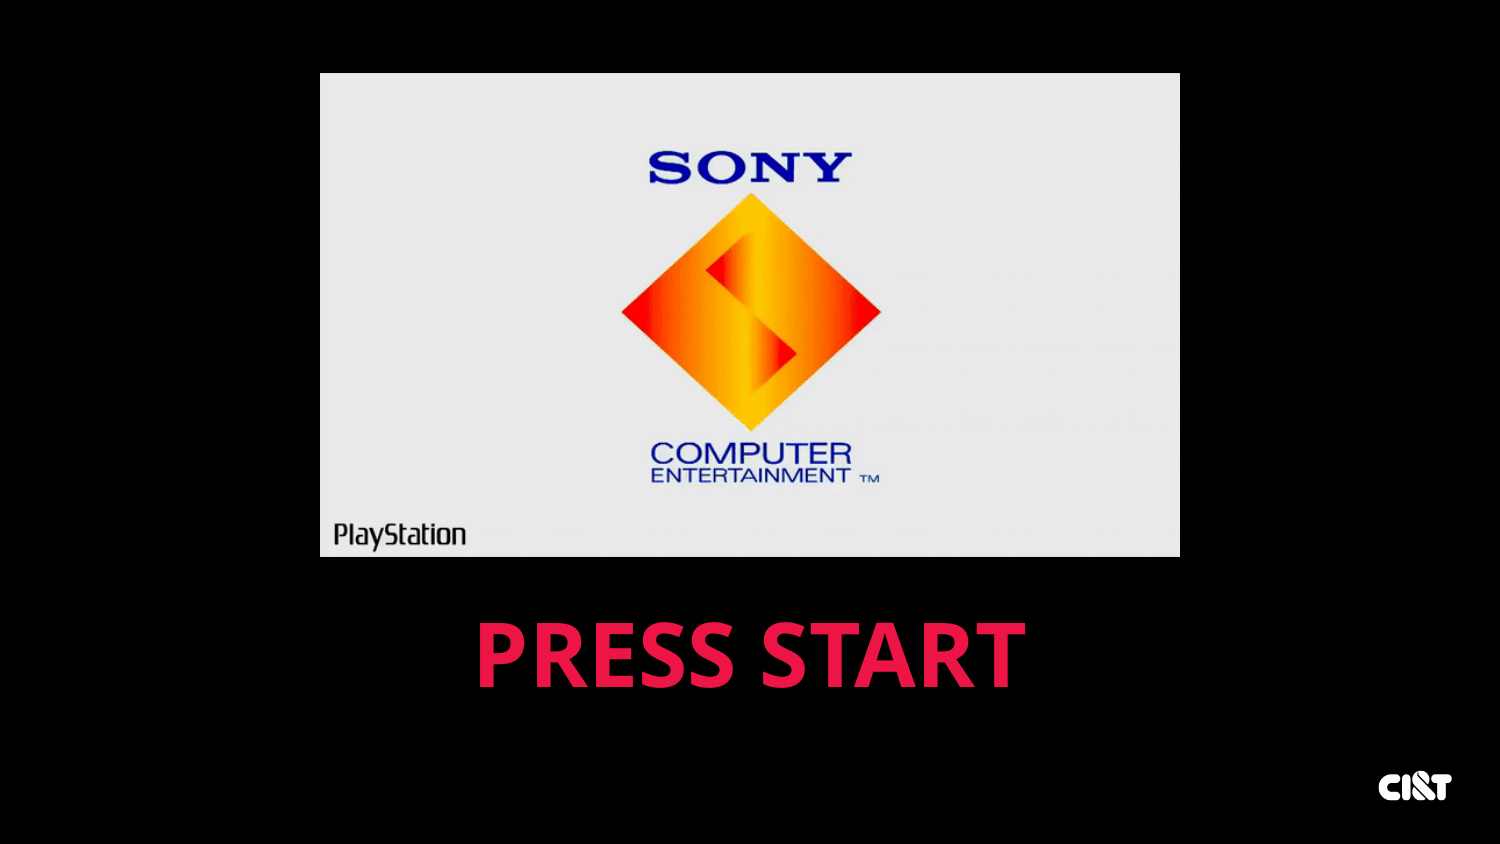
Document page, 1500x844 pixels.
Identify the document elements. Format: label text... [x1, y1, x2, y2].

text_box PRESS START [134, 556, 1366, 748]
picture [1377, 770, 1453, 801]
picture [320, 72, 1180, 557]
